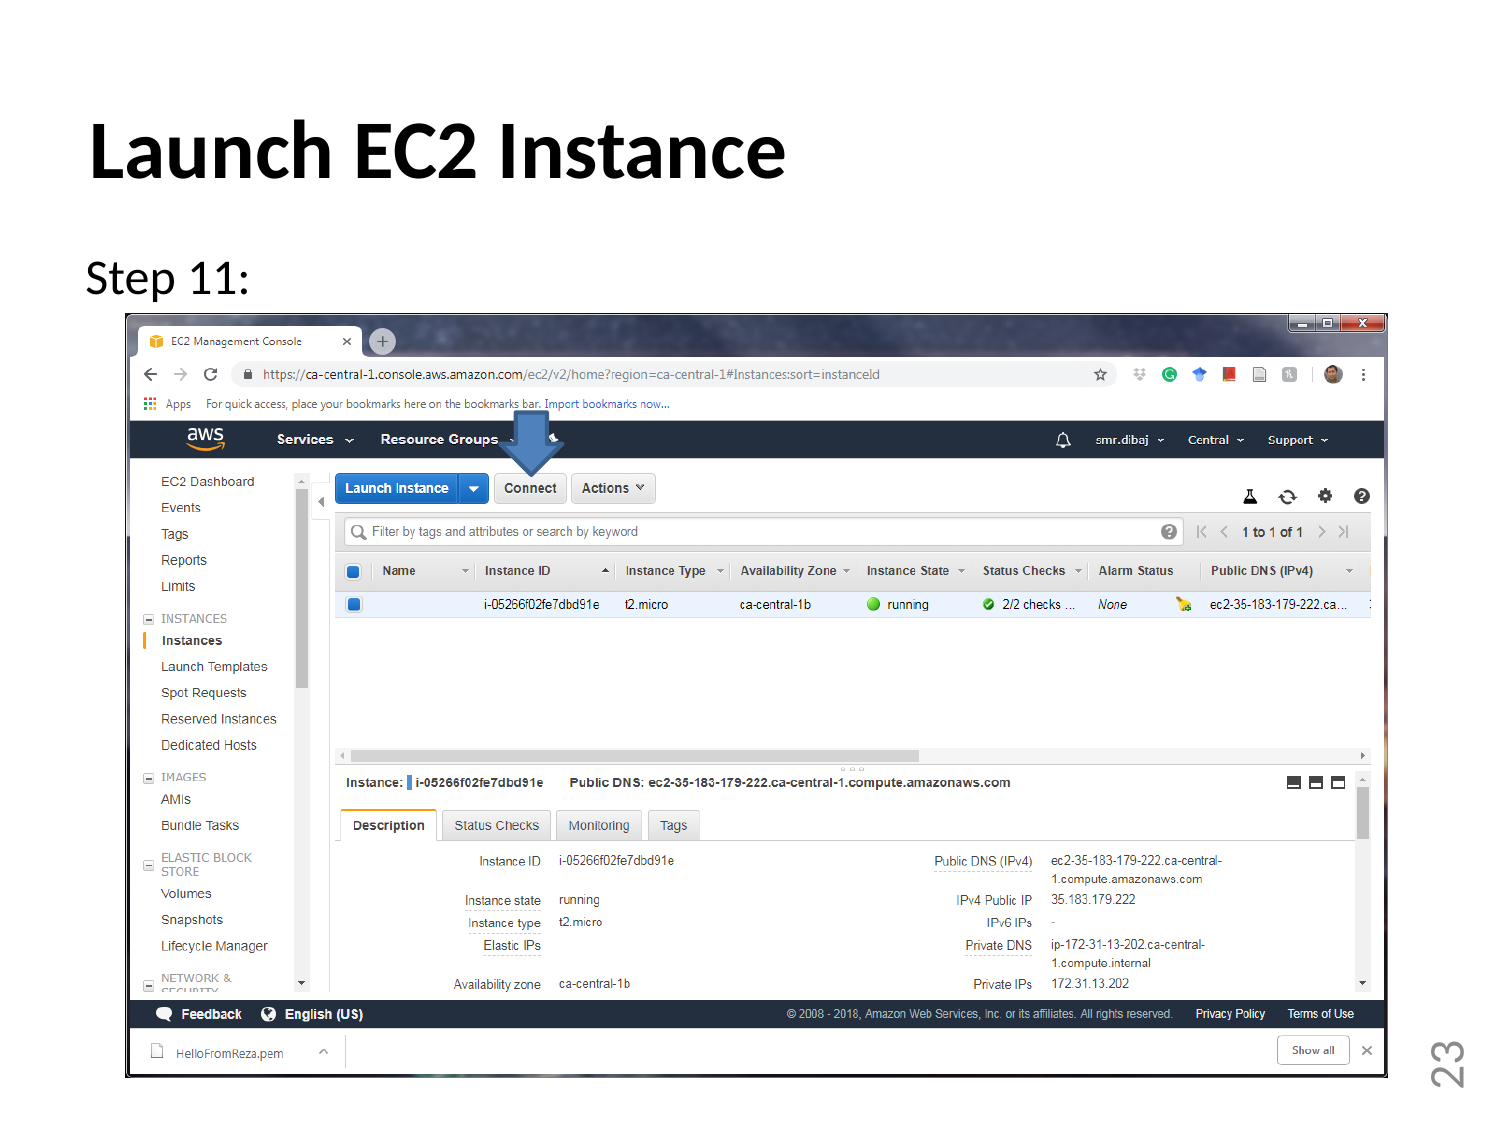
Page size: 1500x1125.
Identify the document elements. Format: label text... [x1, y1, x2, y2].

text_box Launch EC2 Instance [74, 87, 1438, 203]
picture [125, 312, 1388, 1079]
text_box Step 11: [70, 237, 1434, 313]
slide_number 23 [1412, 1025, 1475, 1125]
